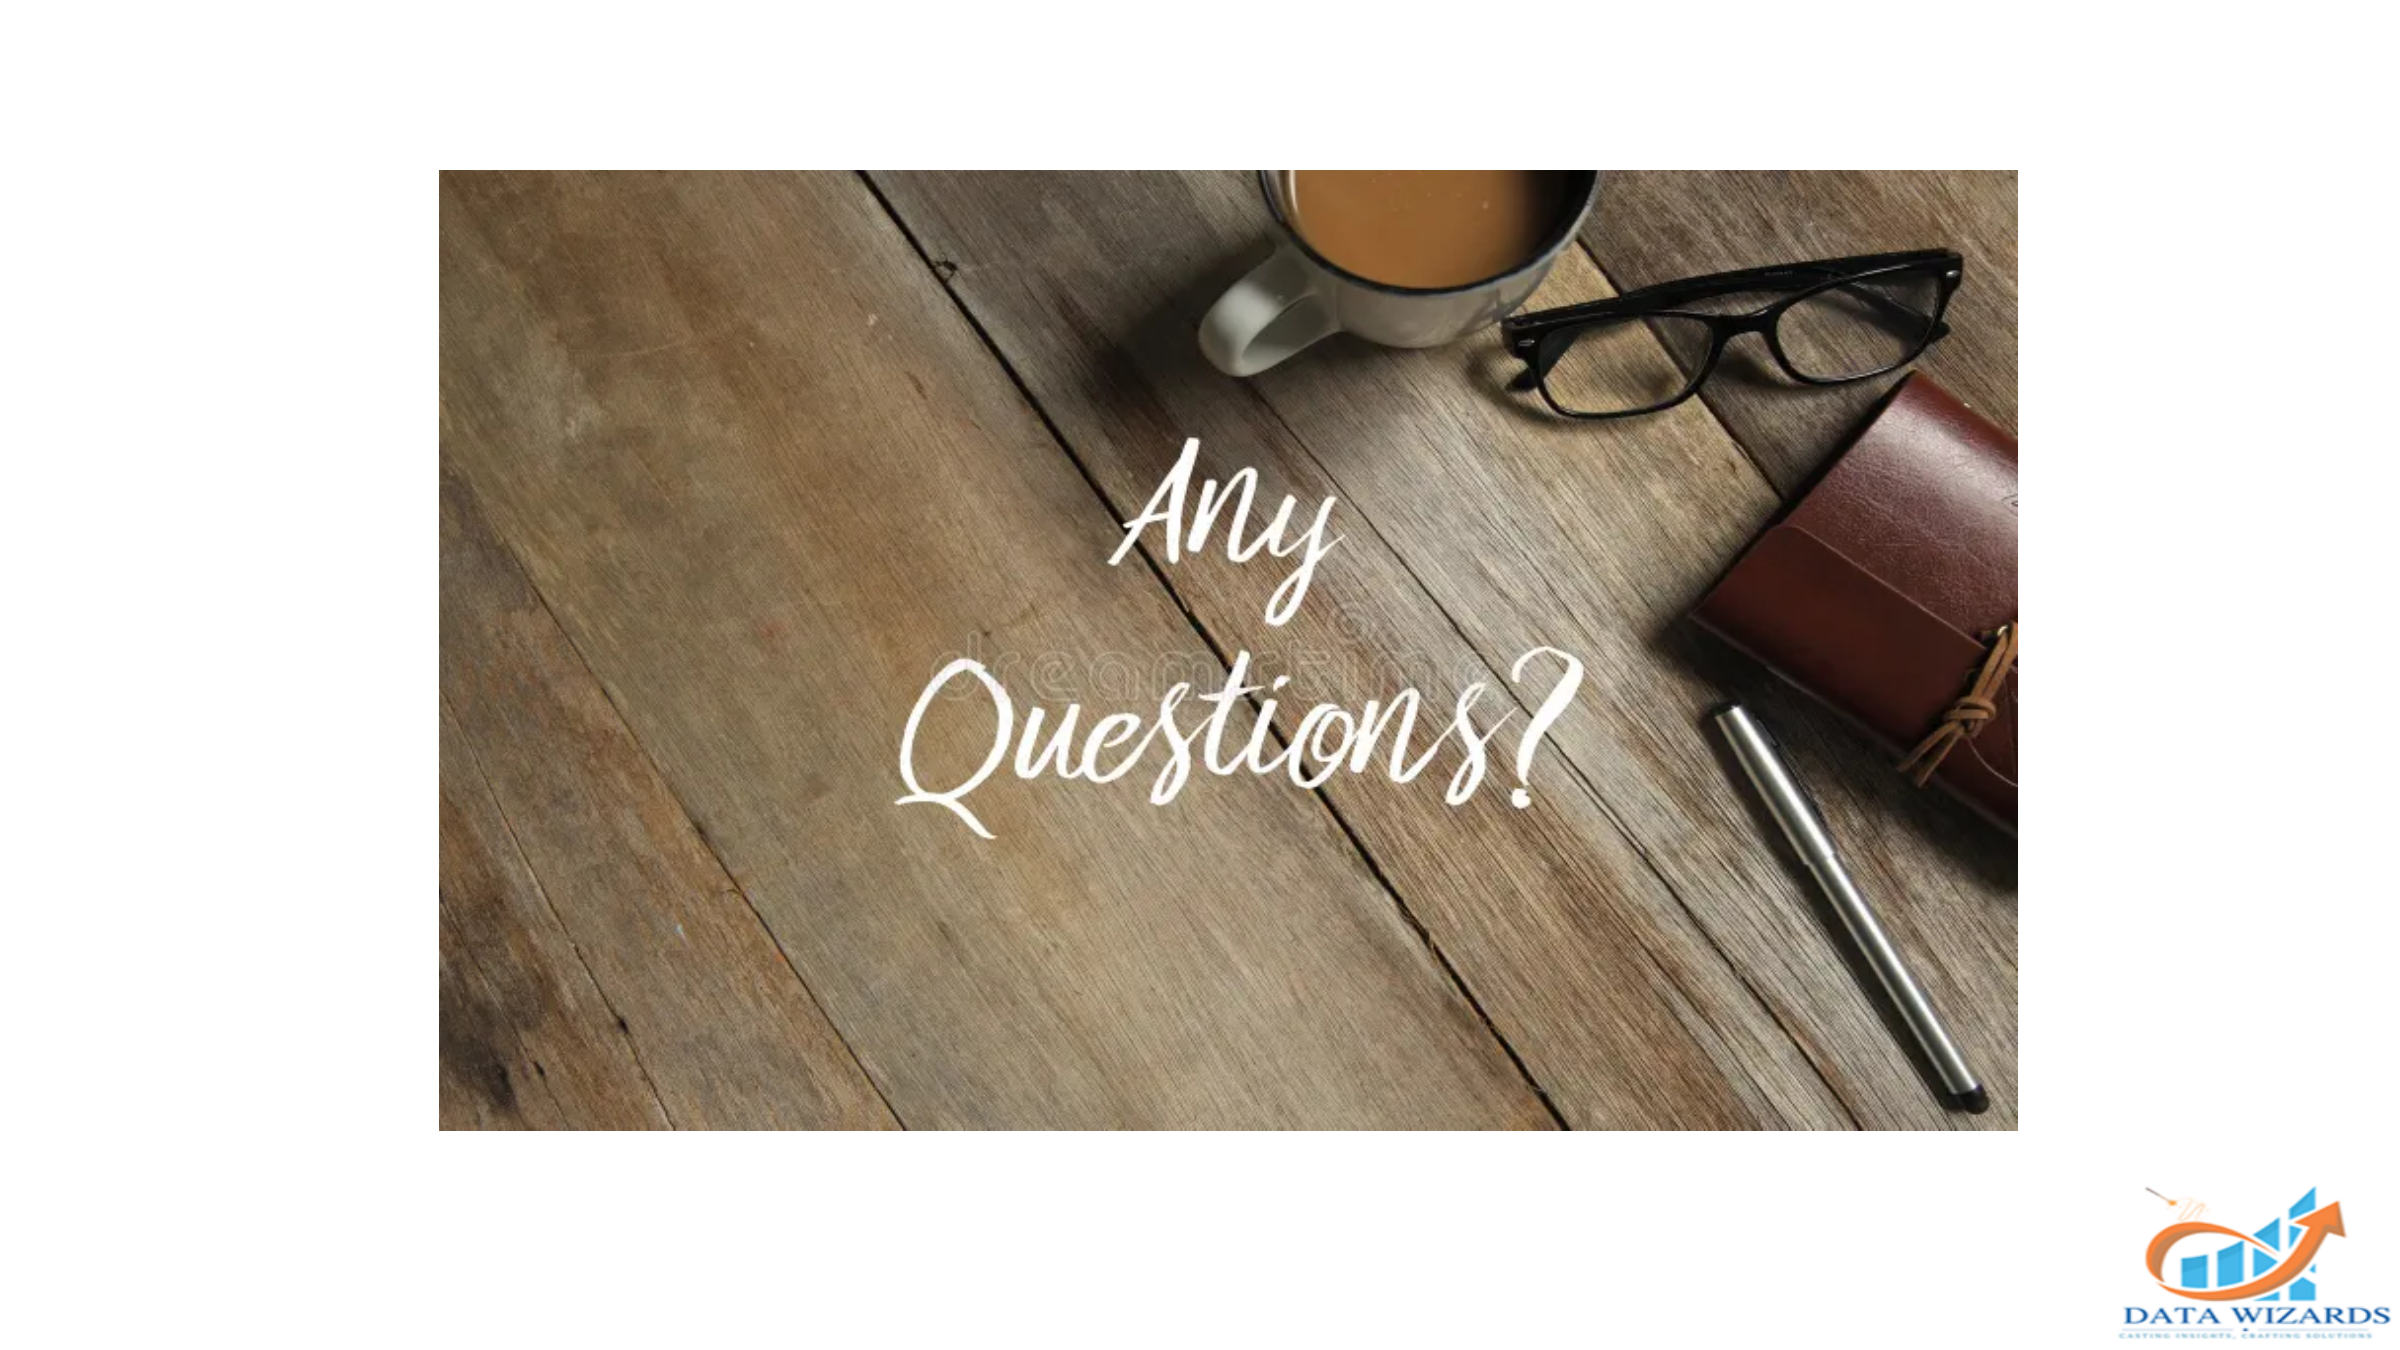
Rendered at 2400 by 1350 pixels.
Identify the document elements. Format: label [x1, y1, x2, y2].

picture [2099, 1174, 2400, 1350]
picture [439, 170, 2018, 1131]
